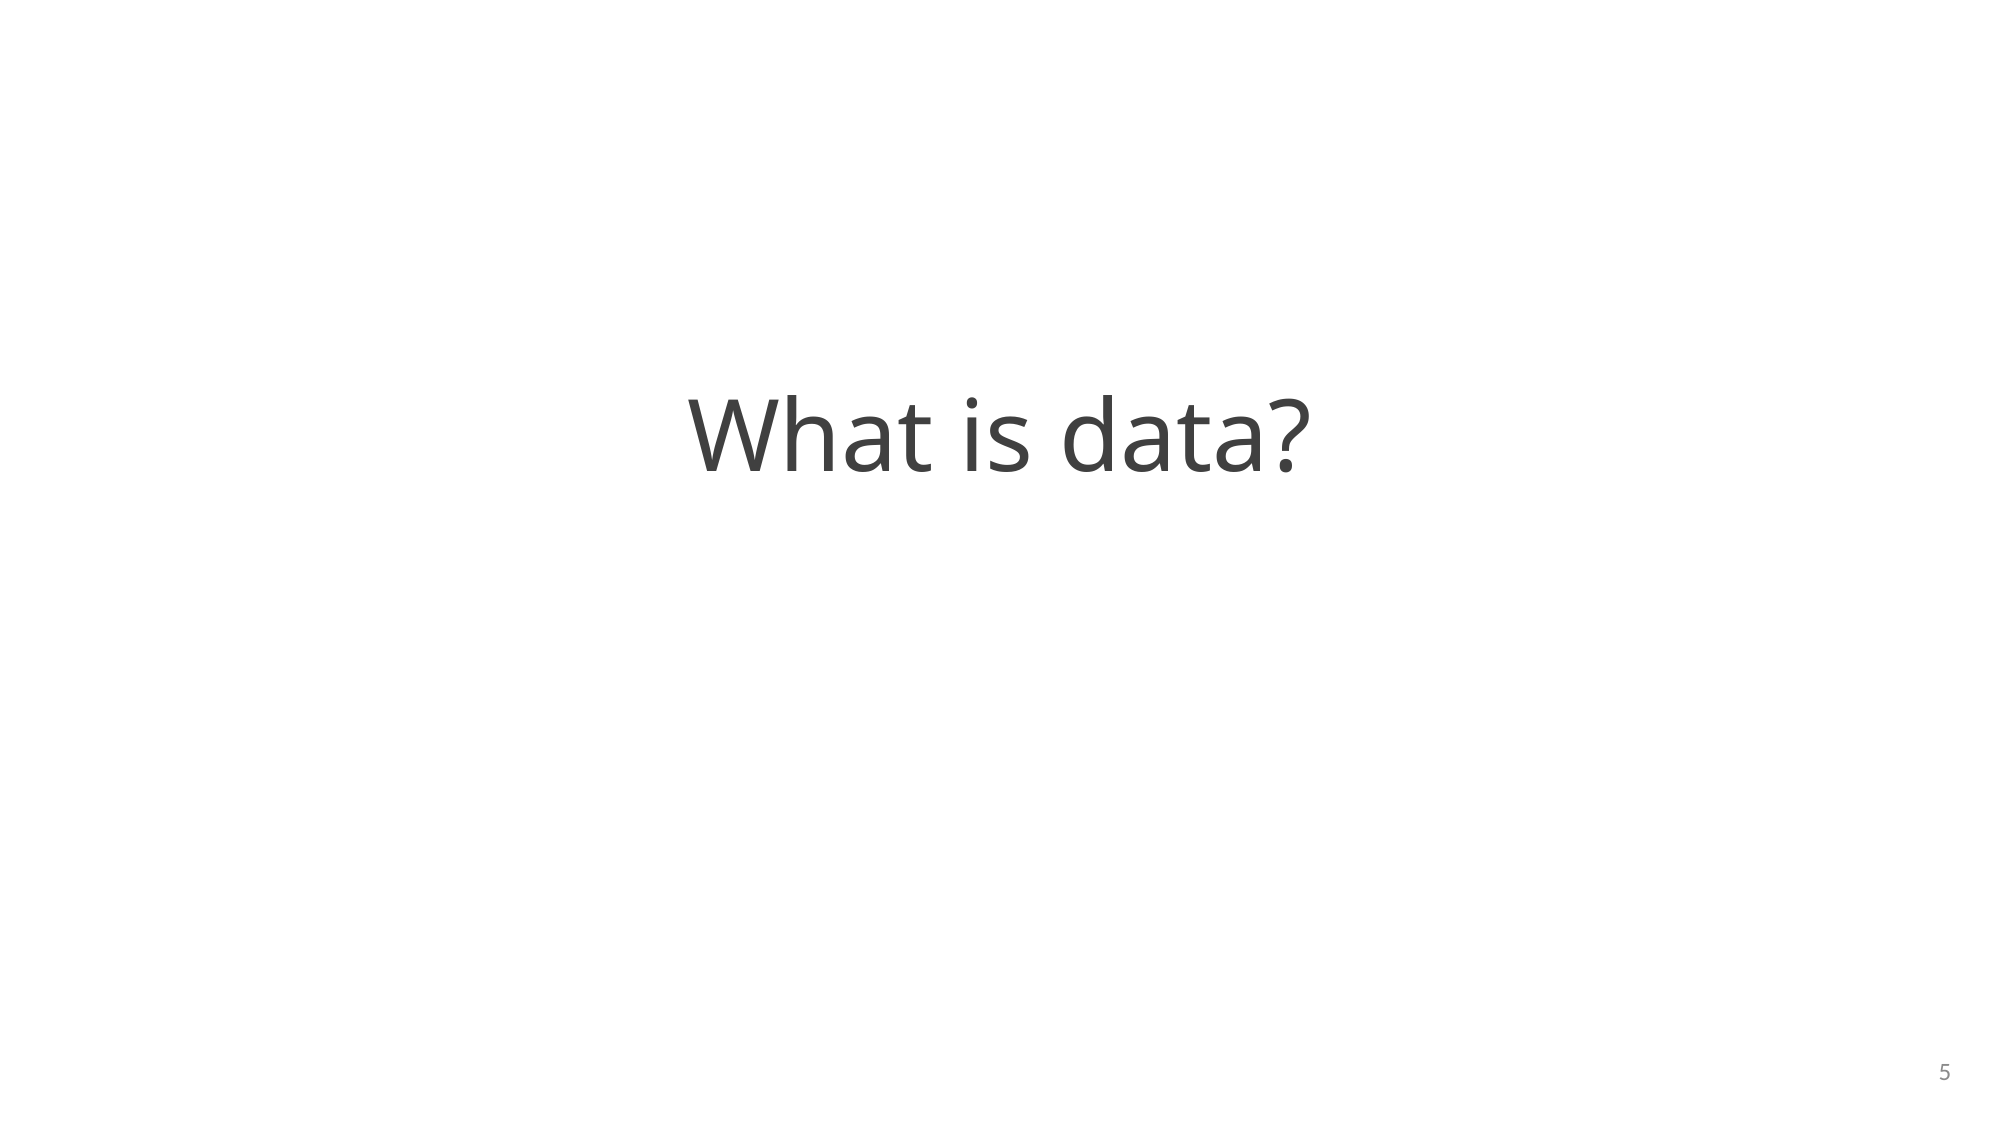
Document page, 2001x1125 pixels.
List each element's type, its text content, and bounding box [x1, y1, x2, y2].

text_box What is data? [637, 364, 1363, 500]
slide_number 5 [1516, 1040, 1967, 1101]
